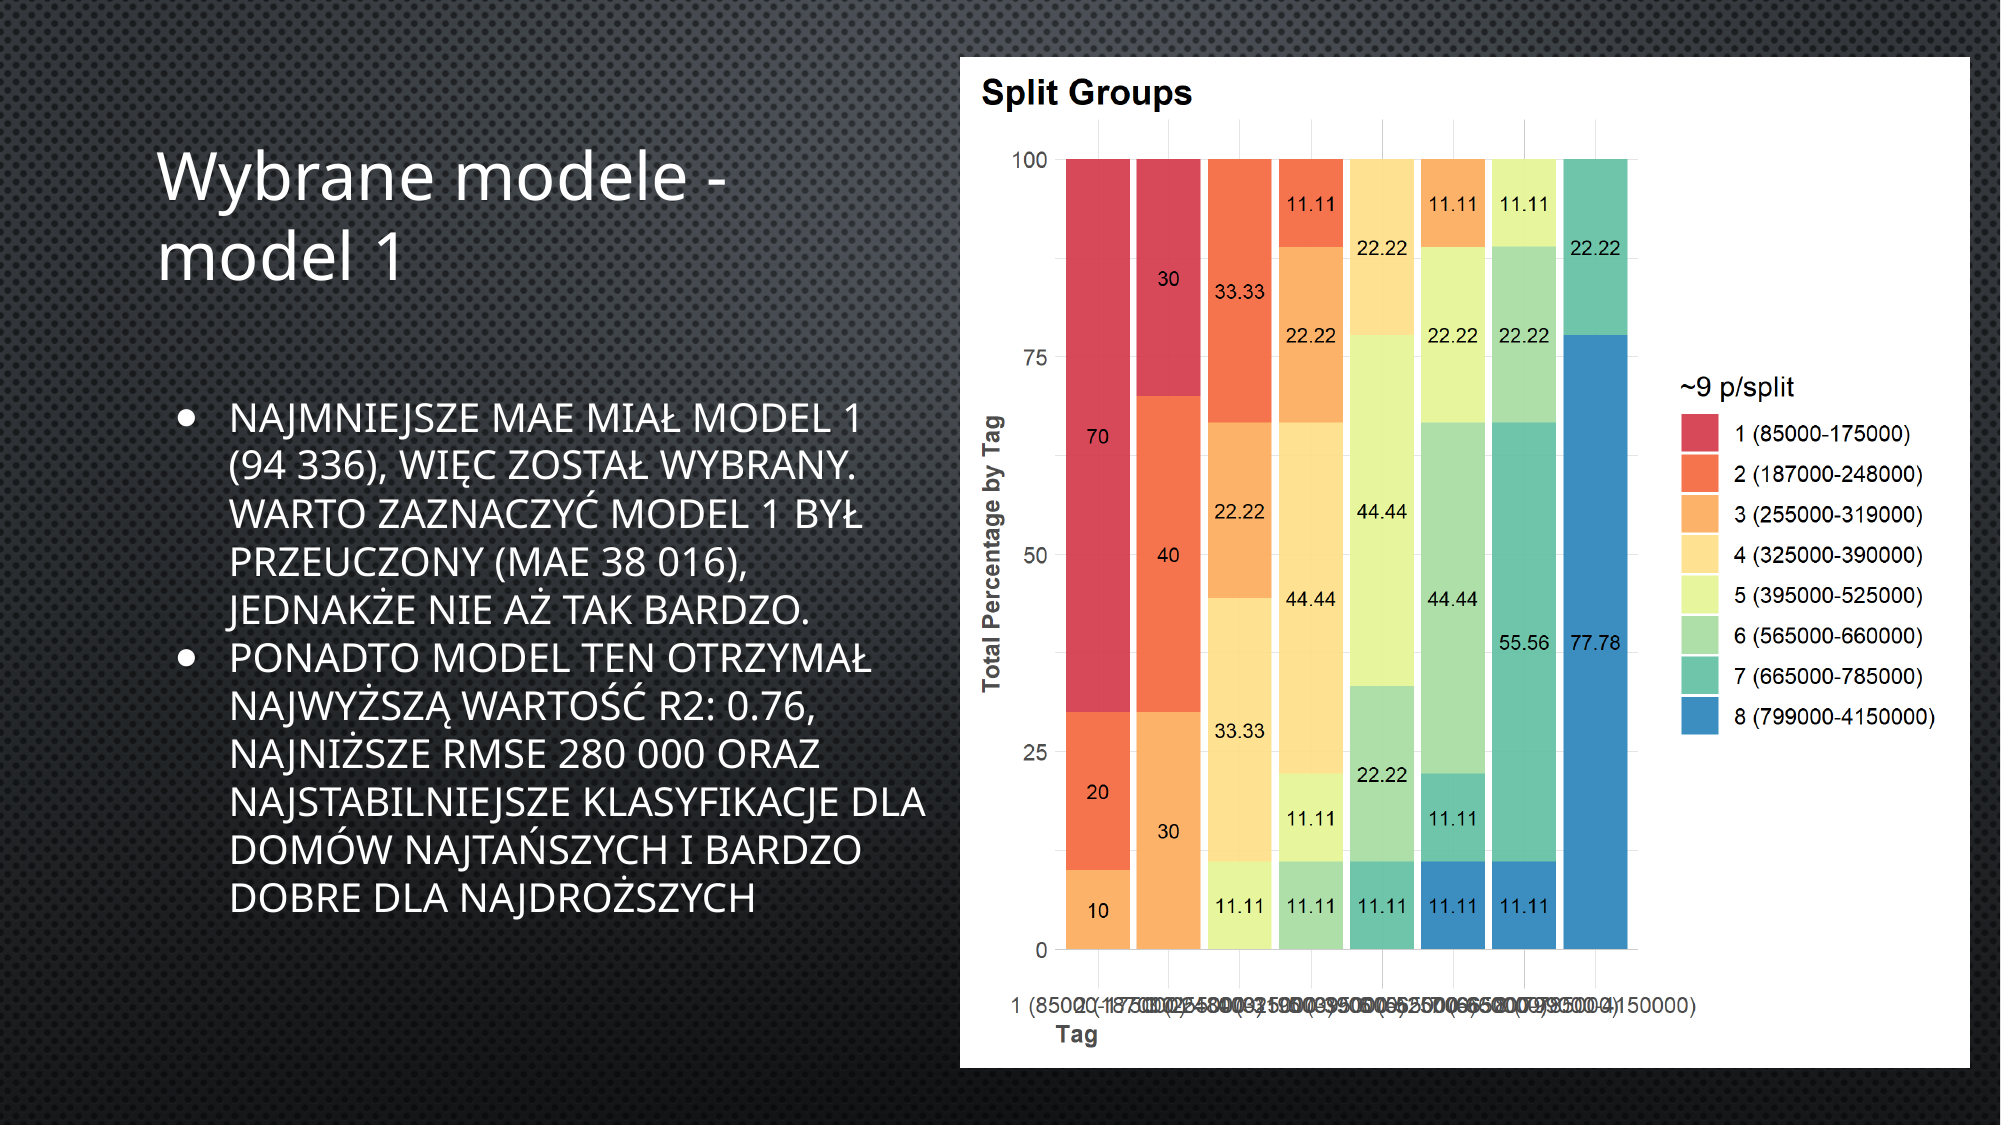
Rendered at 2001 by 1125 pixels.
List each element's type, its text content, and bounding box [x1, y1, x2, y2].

picture [0, 0, 2001, 1125]
title Wybrane modele - model 1 [141, 57, 926, 370]
list najmniejsze MAE miał model 1 (94 336), więc został wybrany. Warto zaznaczyć Model 1 był przeuczony (MAE 38 016), jednakże nie aż tak bardzo. Ponadto model ten otrzymał najwyższą wartość R2: 0.76, najniższe RMSE 280 000 oraz najstabilniejsze klasyfikacje dla domów najtańszych i bardzo dobre dla najdroższych [141, 370, 947, 943]
